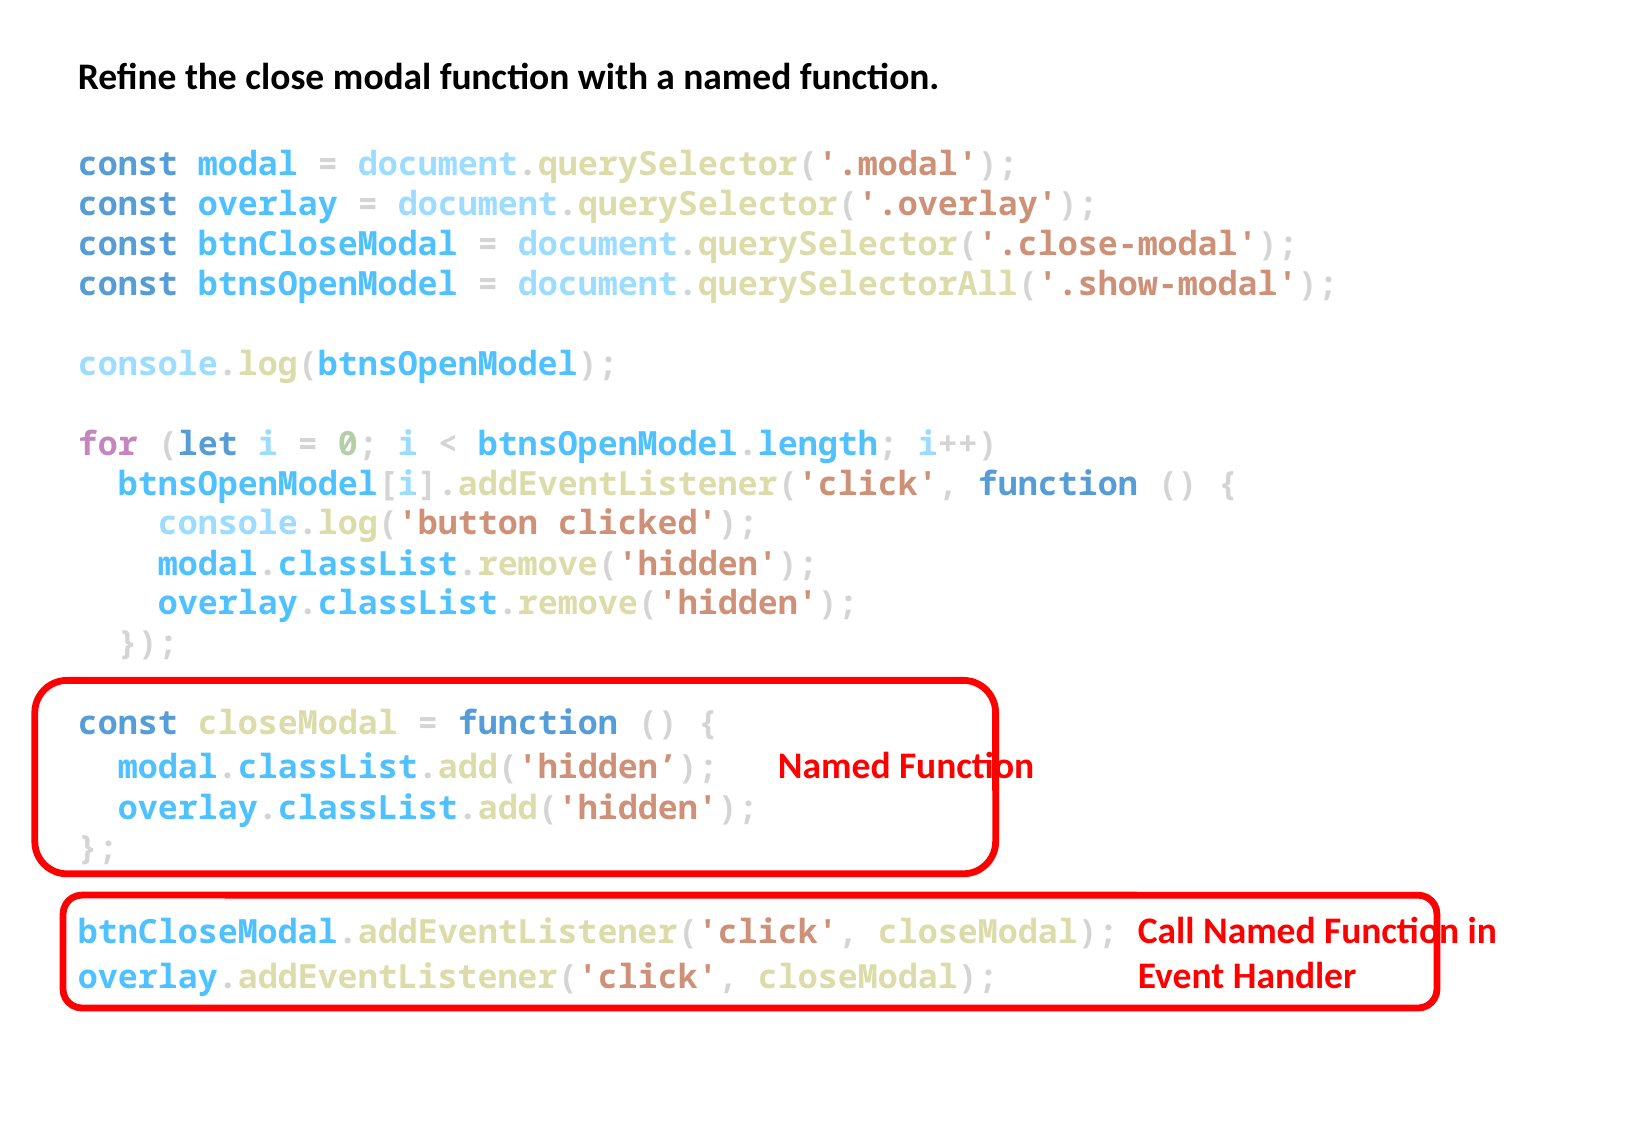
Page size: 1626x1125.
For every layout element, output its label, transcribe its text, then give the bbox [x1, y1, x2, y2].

text_box [33, 679, 997, 875]
text_box Refine the close modal function with a named function. const modal = document.querySelector('.modal'); const overlay = document.querySelector('.overlay'); const btnCloseModal = document.querySelector('.close-modal'); const btnsOpenModel = document.querySelectorAll('.show-modal'); console.log(btnsOpenModel); for (let i = 0; i < btnsOpenModel.length; i++) btnsOpenModel[i].addEventListener('click', function () { console.log('button clicked'); modal.classList.remove('hidden'); overlay.classList.remove('hidden'); }); const closeModal = function () { modal.classList.add('hidden’); Named Function overlay.classList.add('hidden'); }; btnCloseModal.addEventListener('click', closeModal); Call Named Function in overlay.addEventListener('click', closeModal); Event Handler [63, 45, 1605, 1044]
text_box [61, 894, 1439, 1010]
